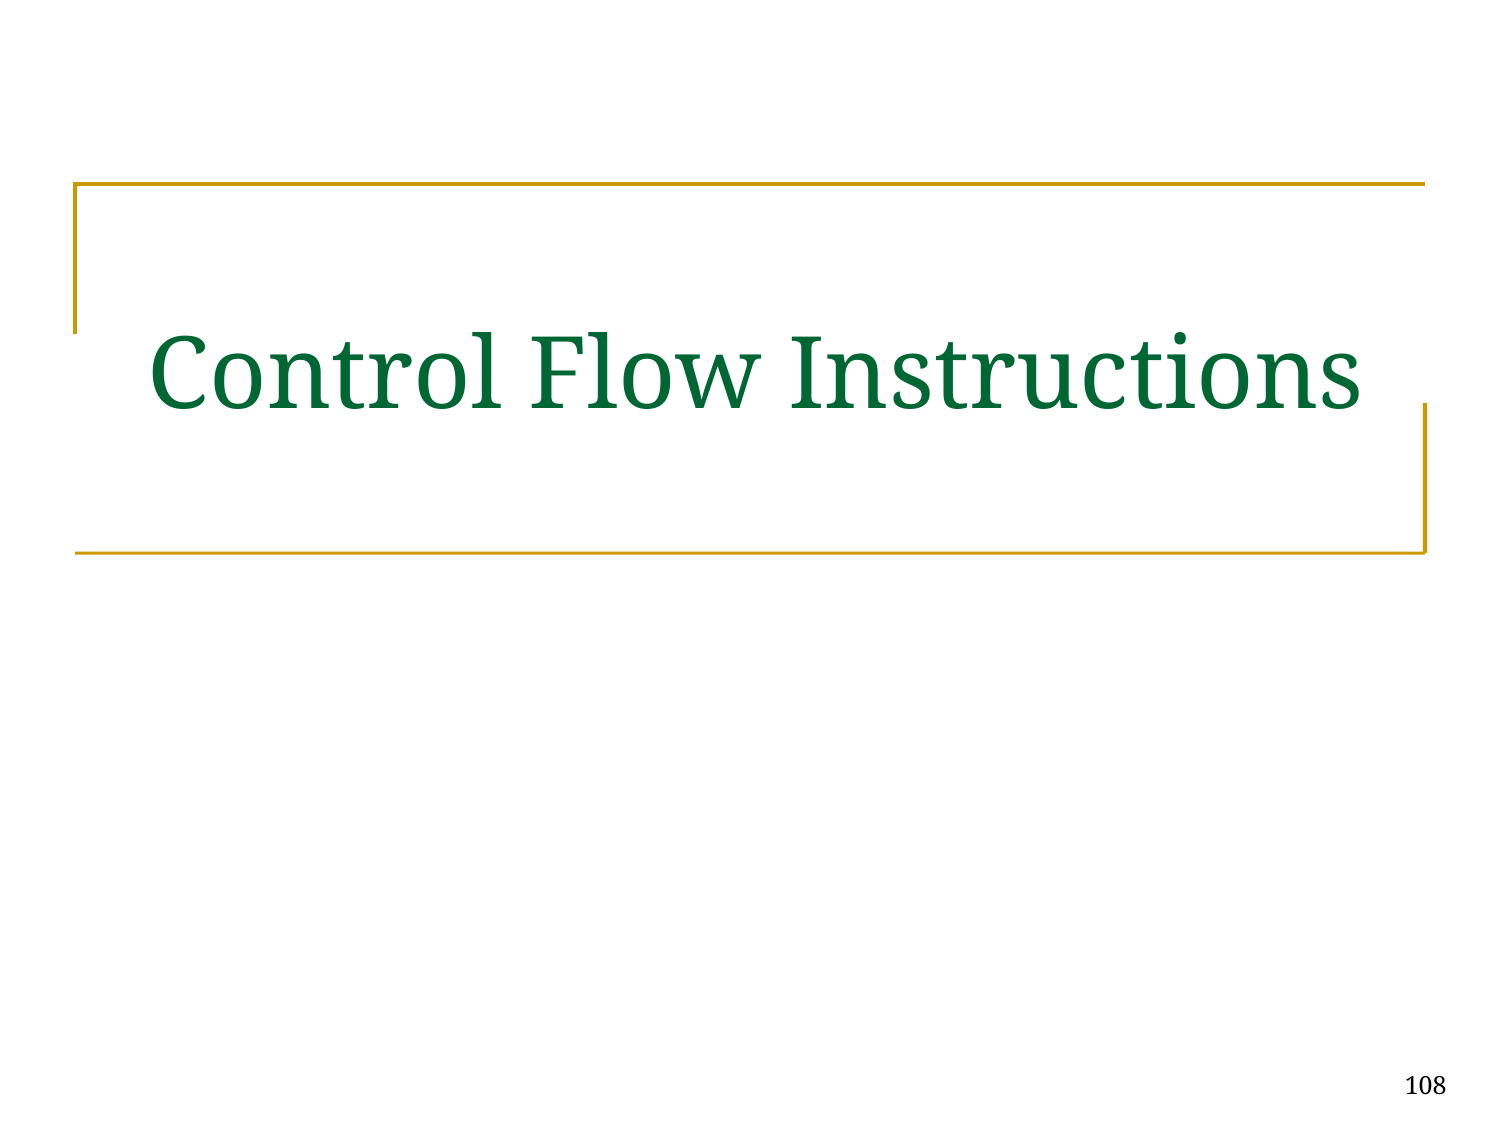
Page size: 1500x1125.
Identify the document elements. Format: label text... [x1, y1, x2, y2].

title Control Flow Instructions [75, 187, 1438, 550]
slide_number 108 [1111, 1036, 1462, 1112]
